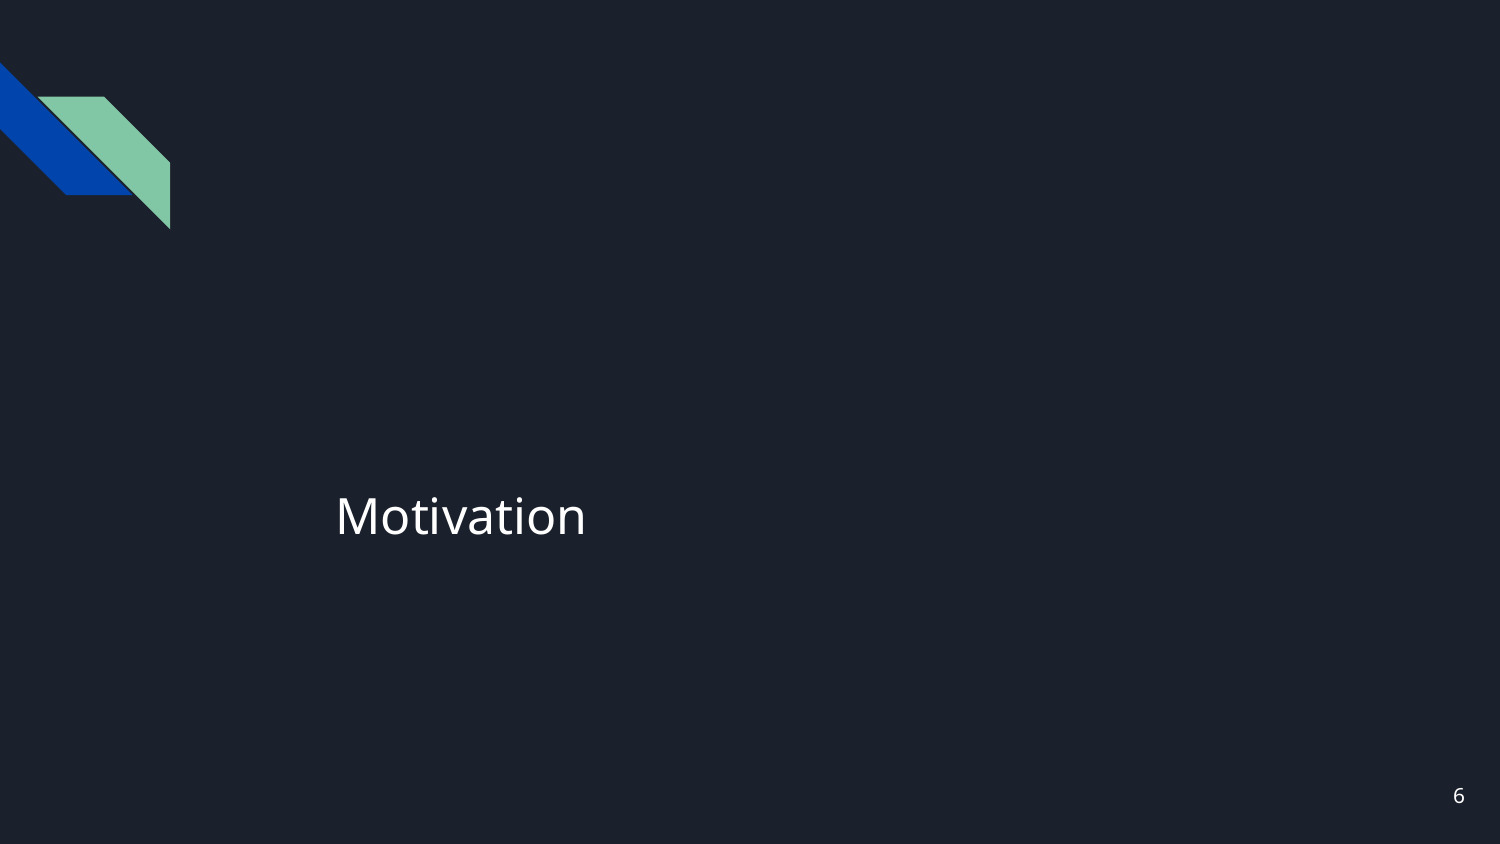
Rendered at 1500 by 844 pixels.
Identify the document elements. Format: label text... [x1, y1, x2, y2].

title Motivation [212, 272, 711, 560]
slide_number ‹#› [1389, 764, 1480, 830]
